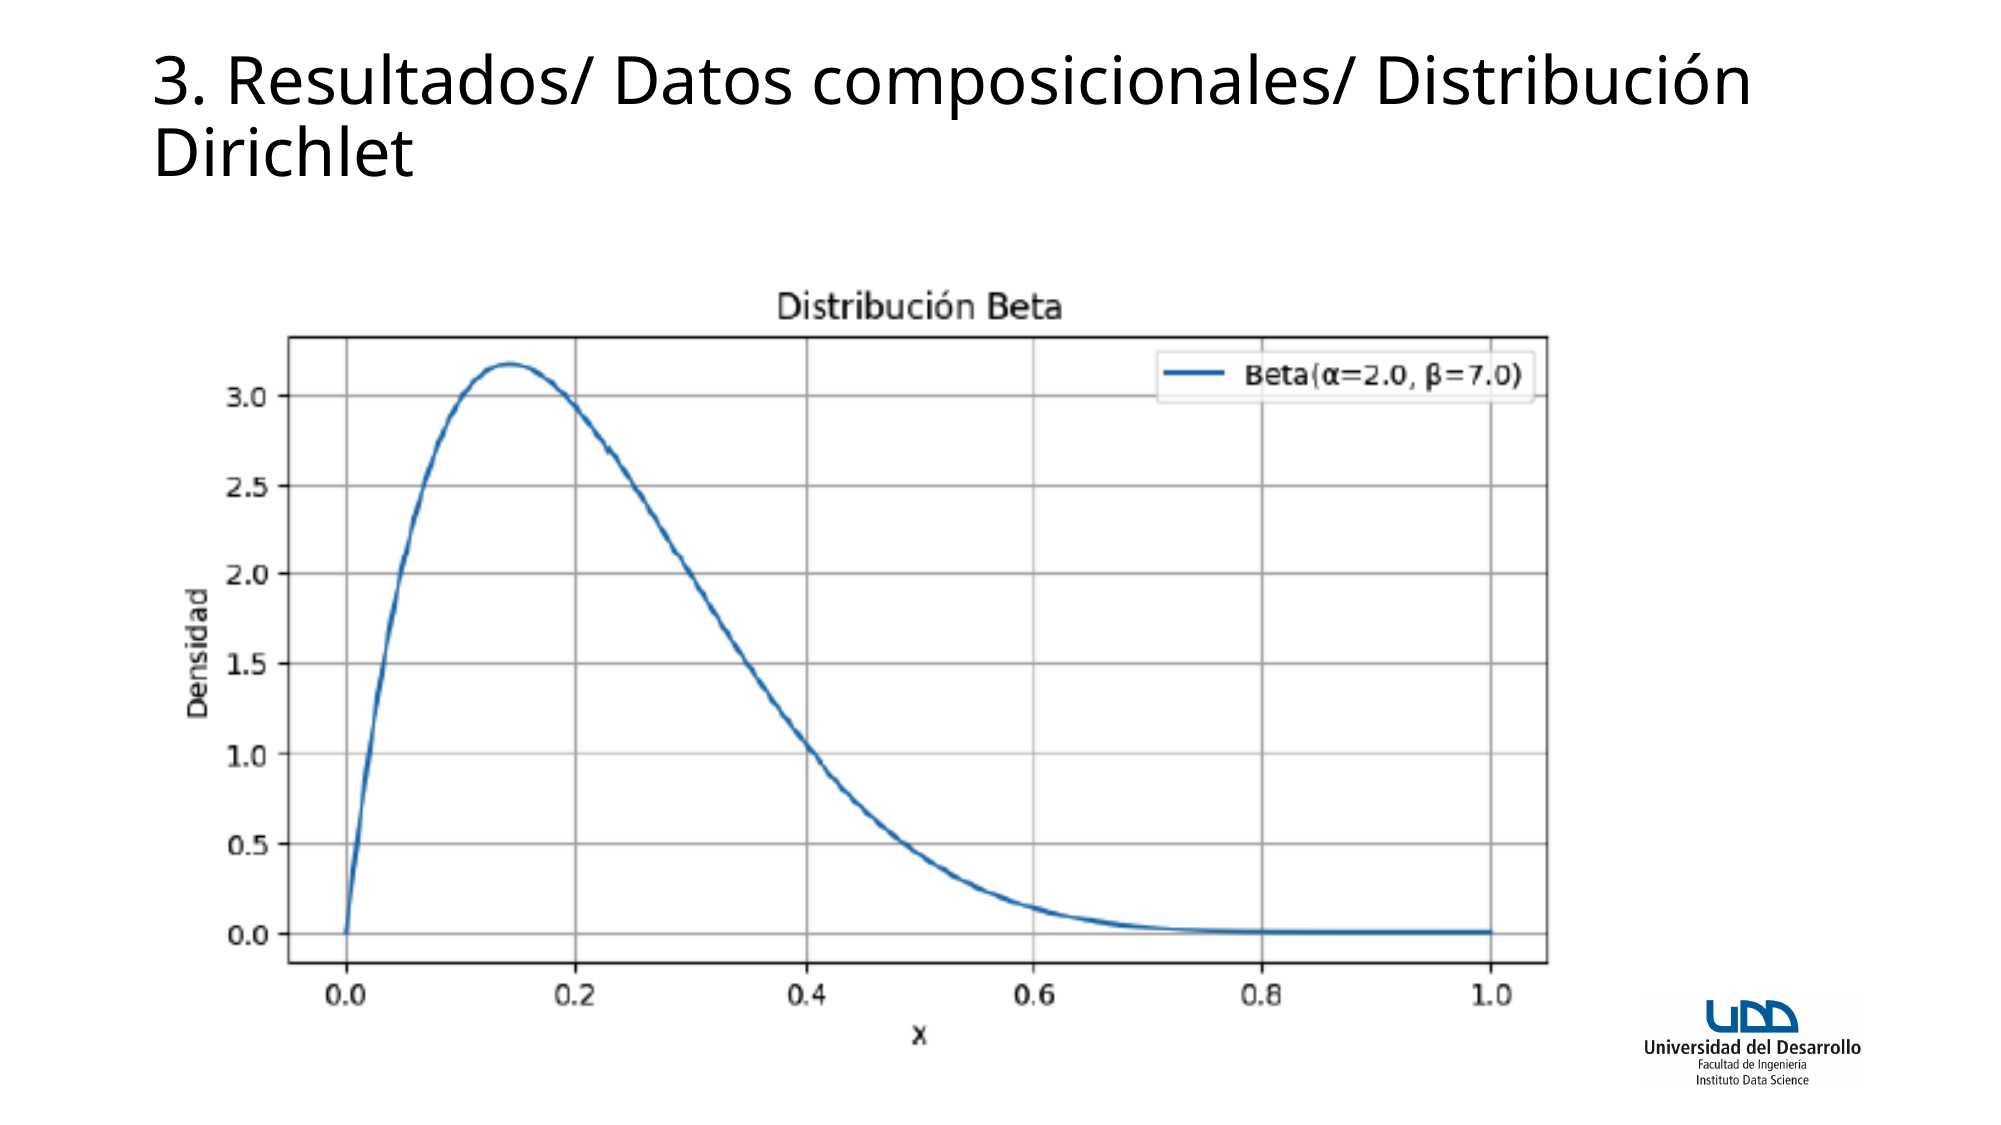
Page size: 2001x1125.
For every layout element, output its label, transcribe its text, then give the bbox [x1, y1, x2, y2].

picture [136, 219, 1583, 1060]
picture [1641, 997, 1863, 1088]
title 3. Resultados/ Datos composicionales/ Distribución Dirichlet [137, 32, 1863, 205]
